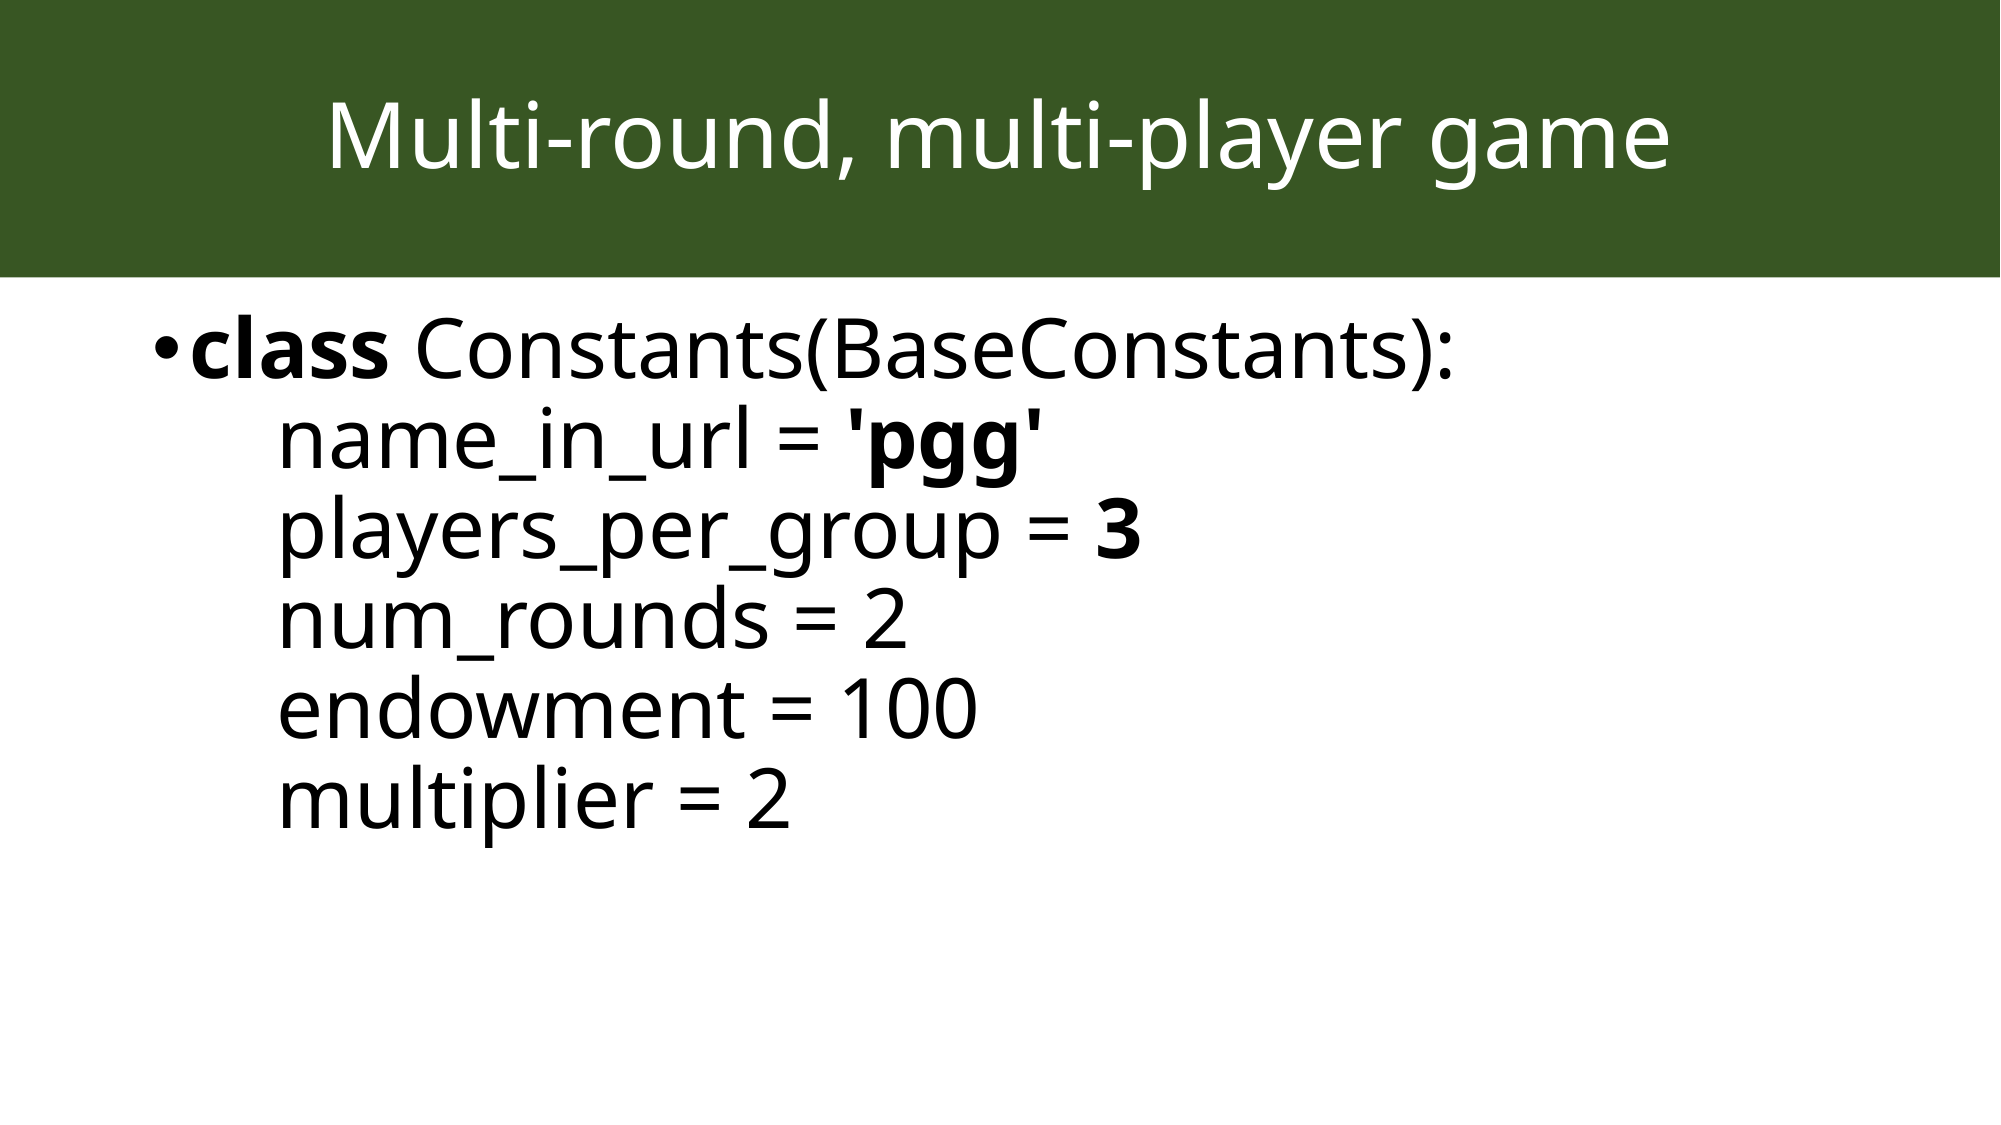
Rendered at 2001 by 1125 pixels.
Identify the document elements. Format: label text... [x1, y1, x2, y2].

list class Constants(BaseConstants): name_in_url = 'pgg' players_per_group = 3 num_rounds = 2 endowment = 100 multiplier = 2 [137, 299, 1863, 1014]
title Multi-round, multi-player game [0, 0, 2000, 278]
